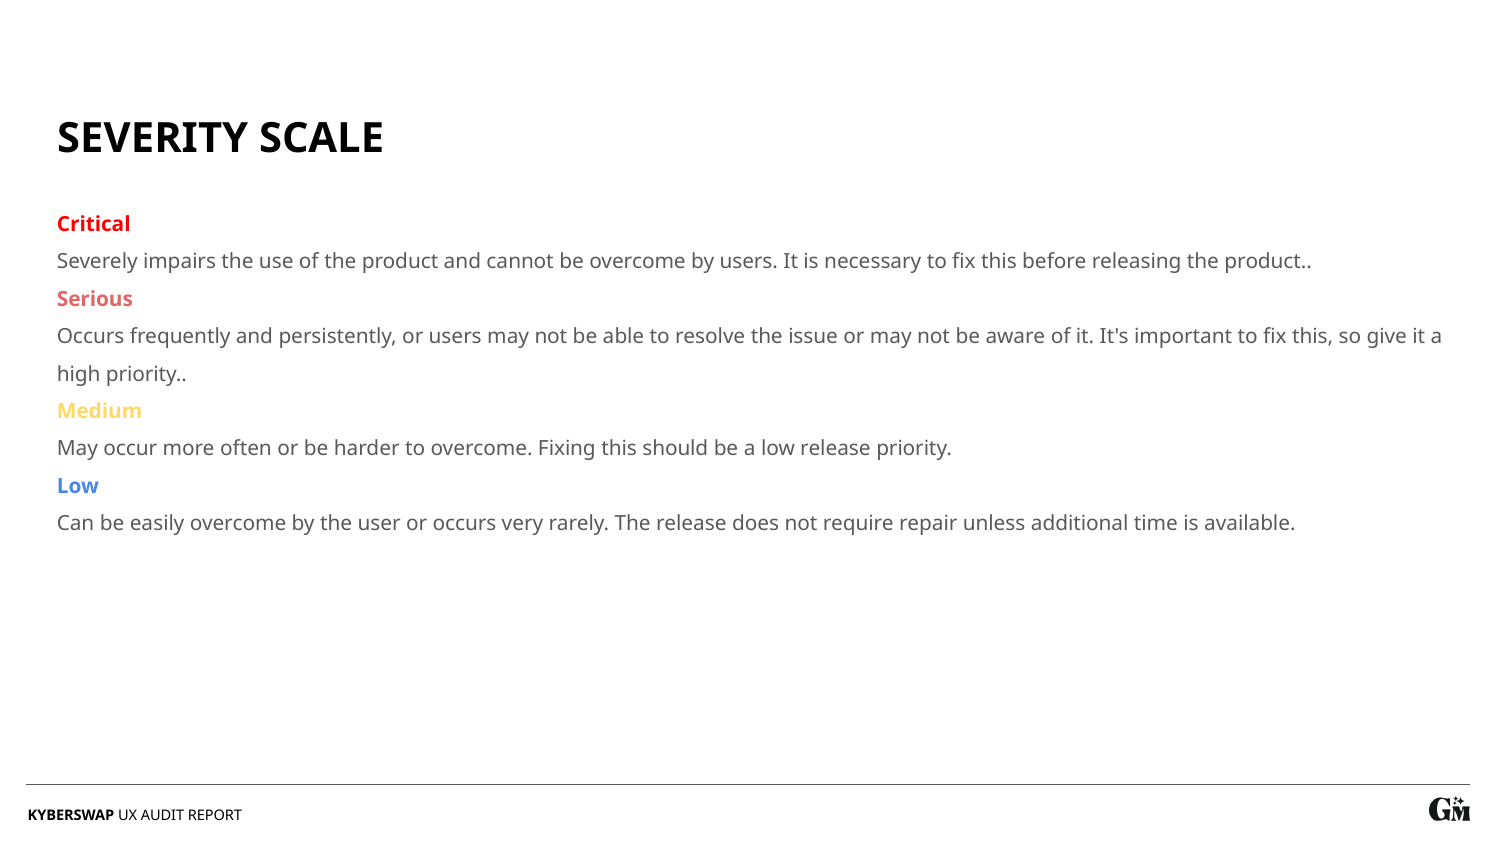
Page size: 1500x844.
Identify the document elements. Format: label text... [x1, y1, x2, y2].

text_box Critical Severely impairs the use of the product and cannot be overcome by users. It is necessary to fix this before releasing the product.. Serious Occurs frequently and persistently, or users may not be able to resolve the issue or may not be aware of it. It's important to fix this, so give it a high priority.. Medium May occur more often or be harder to overcome. Fixing this should be a low release priority. Low Can be easily overcome by the user or occurs very rarely. The release does not require repair unless additional time is available. [41, 182, 1460, 550]
picture [1429, 796, 1470, 821]
text_box SEVERITY SCALE [41, 96, 768, 176]
